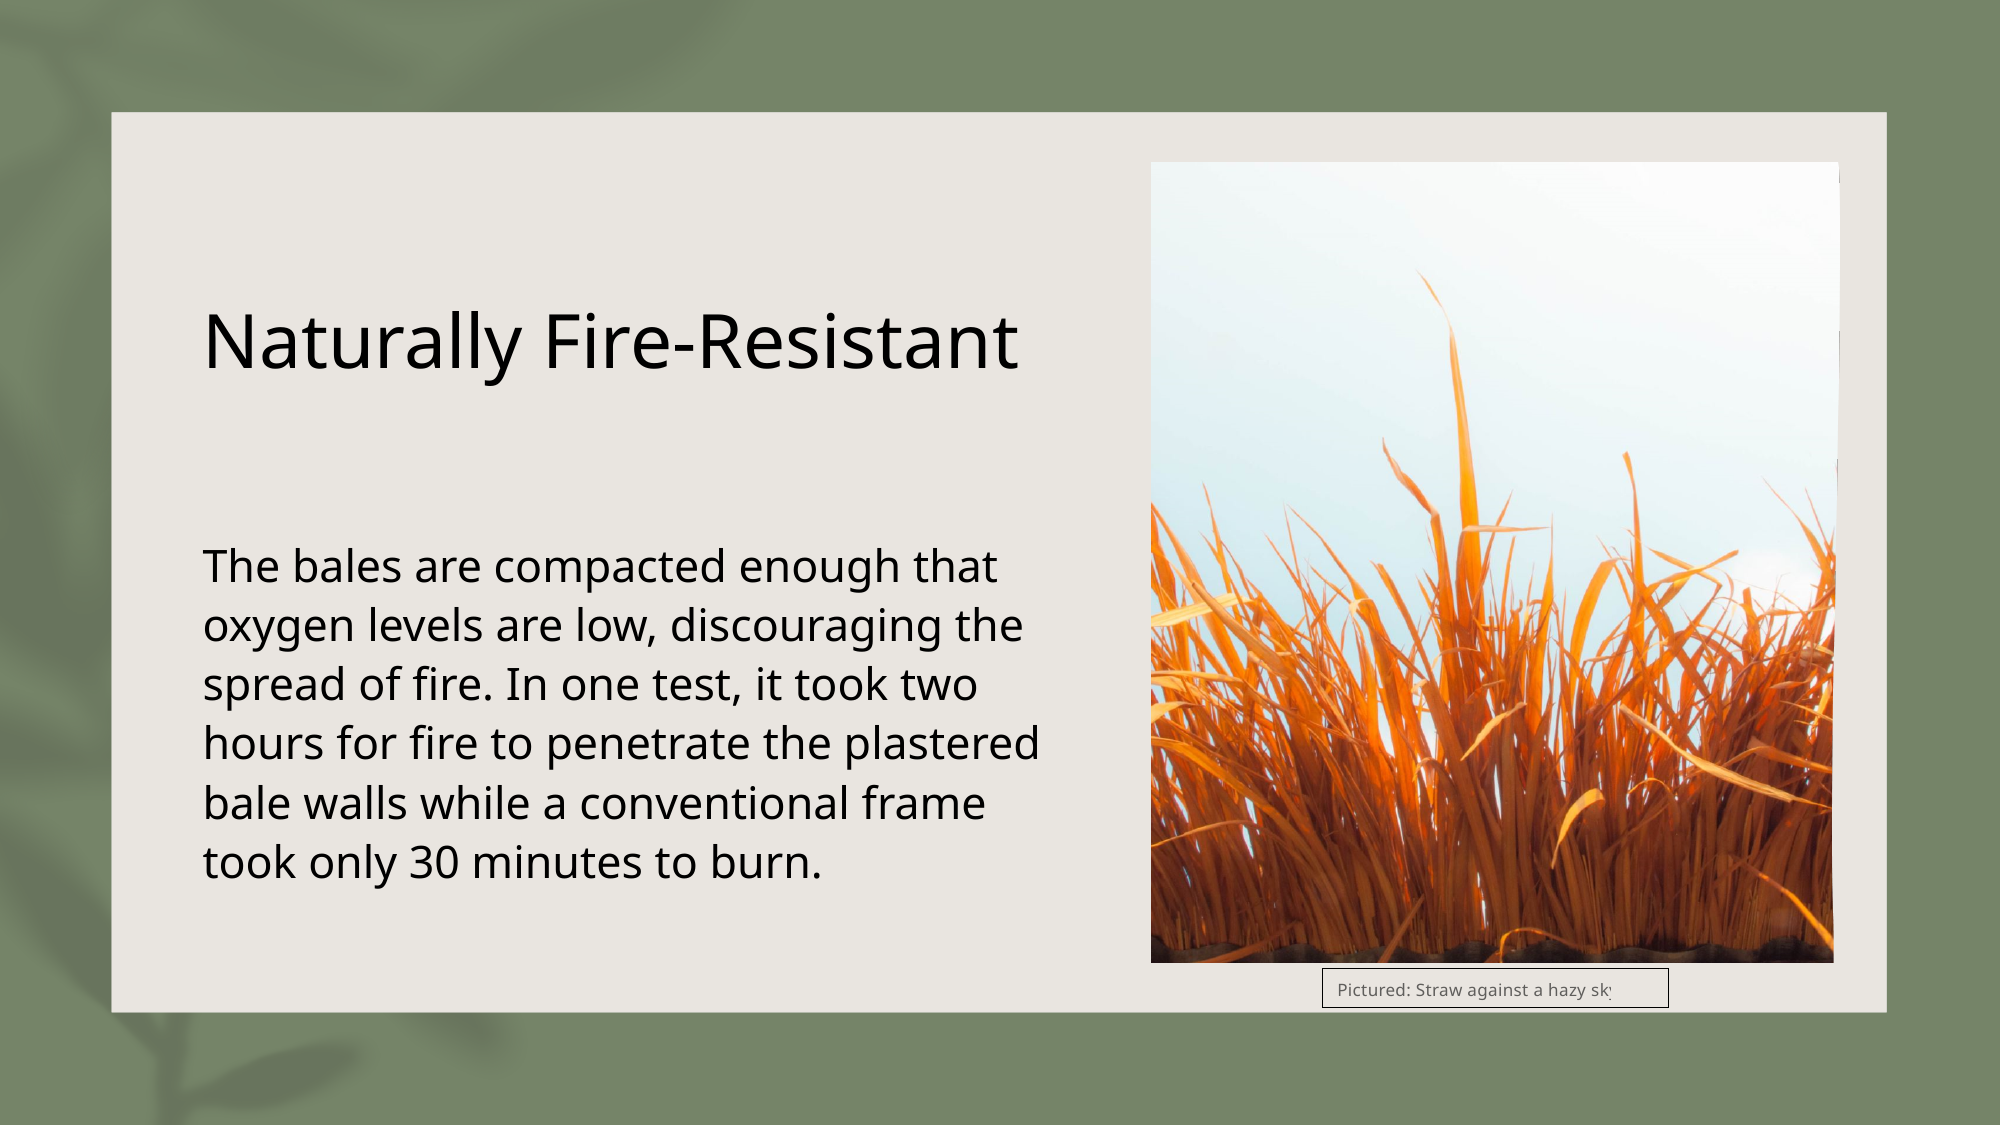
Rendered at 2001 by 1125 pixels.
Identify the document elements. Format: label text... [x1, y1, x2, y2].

text_box [860, 0, 2000, 1125]
list The bales are compacted enough that oxygen levels are low, discouraging the spread of fire. In one test, it took two hours for fire to penetrate the plastered bale walls while a conventional frame took only 30 minutes to burn. [860, 525, 1075, 950]
text_box [860, 111, 1888, 1013]
title Naturally Fire-Resistant [860, 174, 1075, 503]
picture [1151, 162, 1840, 963]
text_box Pictured: Straw against a hazy sky. [1322, 968, 1669, 1008]
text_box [0, 0, 860, 1125]
